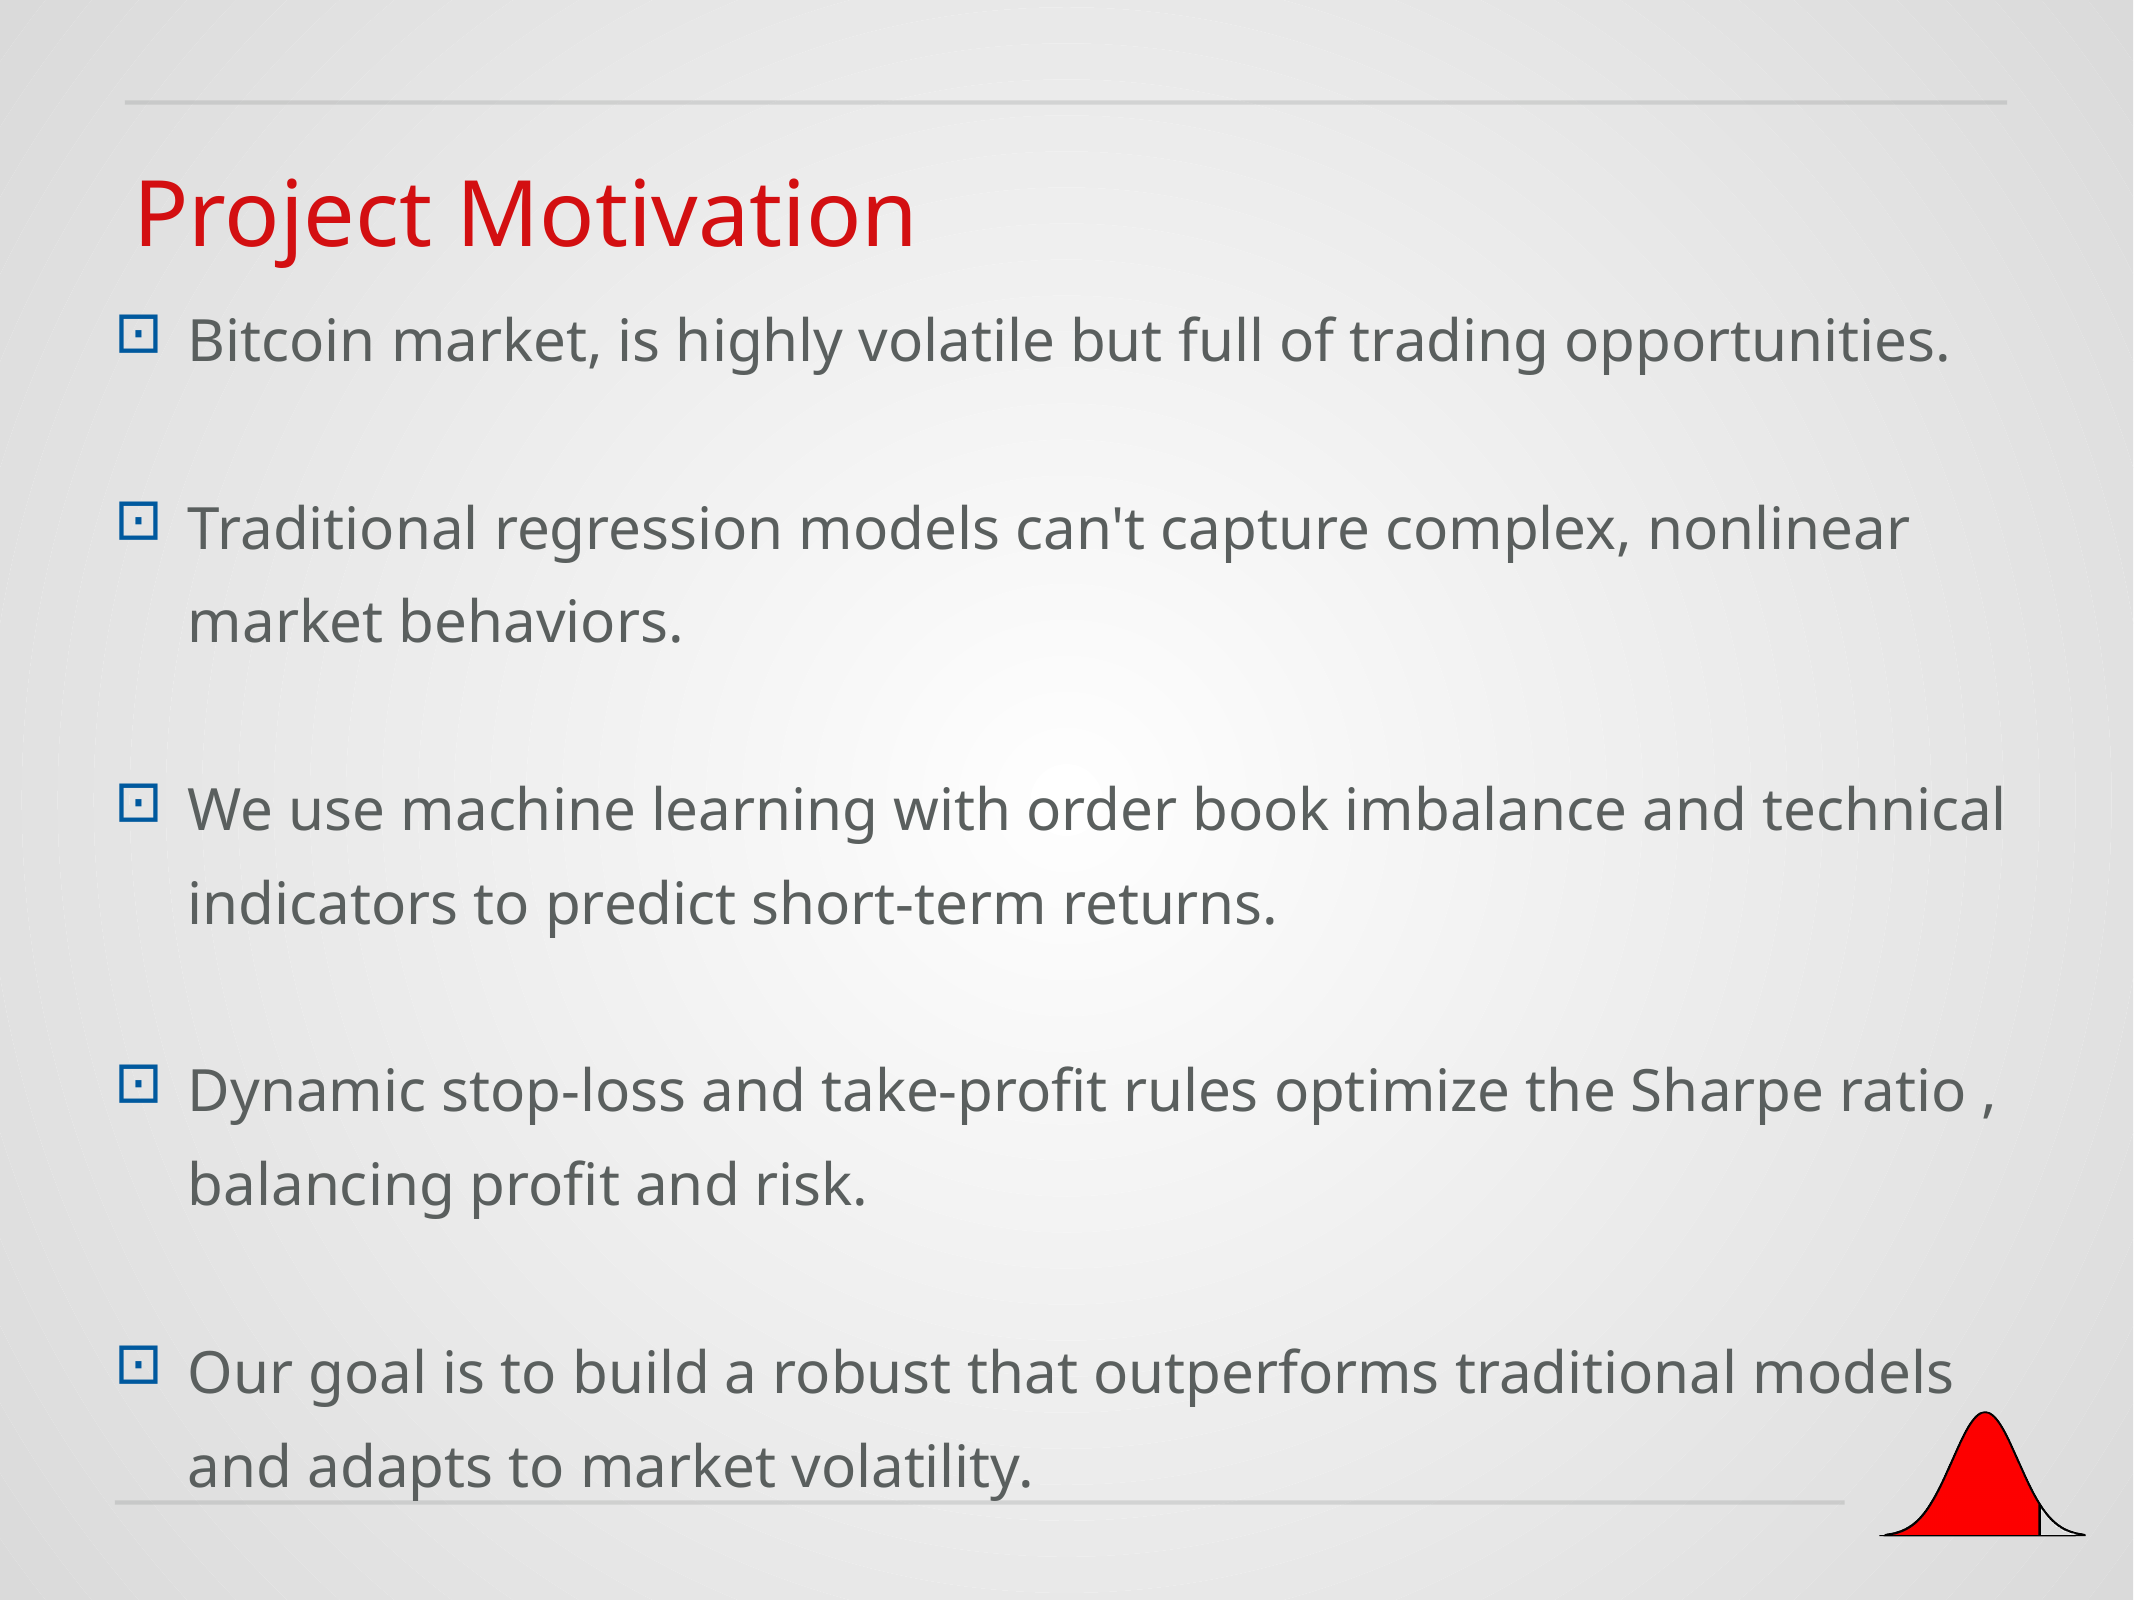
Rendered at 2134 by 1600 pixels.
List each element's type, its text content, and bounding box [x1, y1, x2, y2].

text_box Bitcoin market, is highly volatile but full of trading opportunities. Traditional regression models can't capture complex, nonlinear market behaviors. We use machine learning with order book imbalance and technical indicators to predict short-term returns. Dynamic stop-loss and take-profit rules optimize the Sharpe ratio , balancing profit and risk. Our goal is to build a robust that outperforms traditional models and adapts to market volatility. [106, 271, 2074, 1379]
picture [1879, 1411, 2086, 1537]
list Project Motivation [124, 124, 2007, 226]
